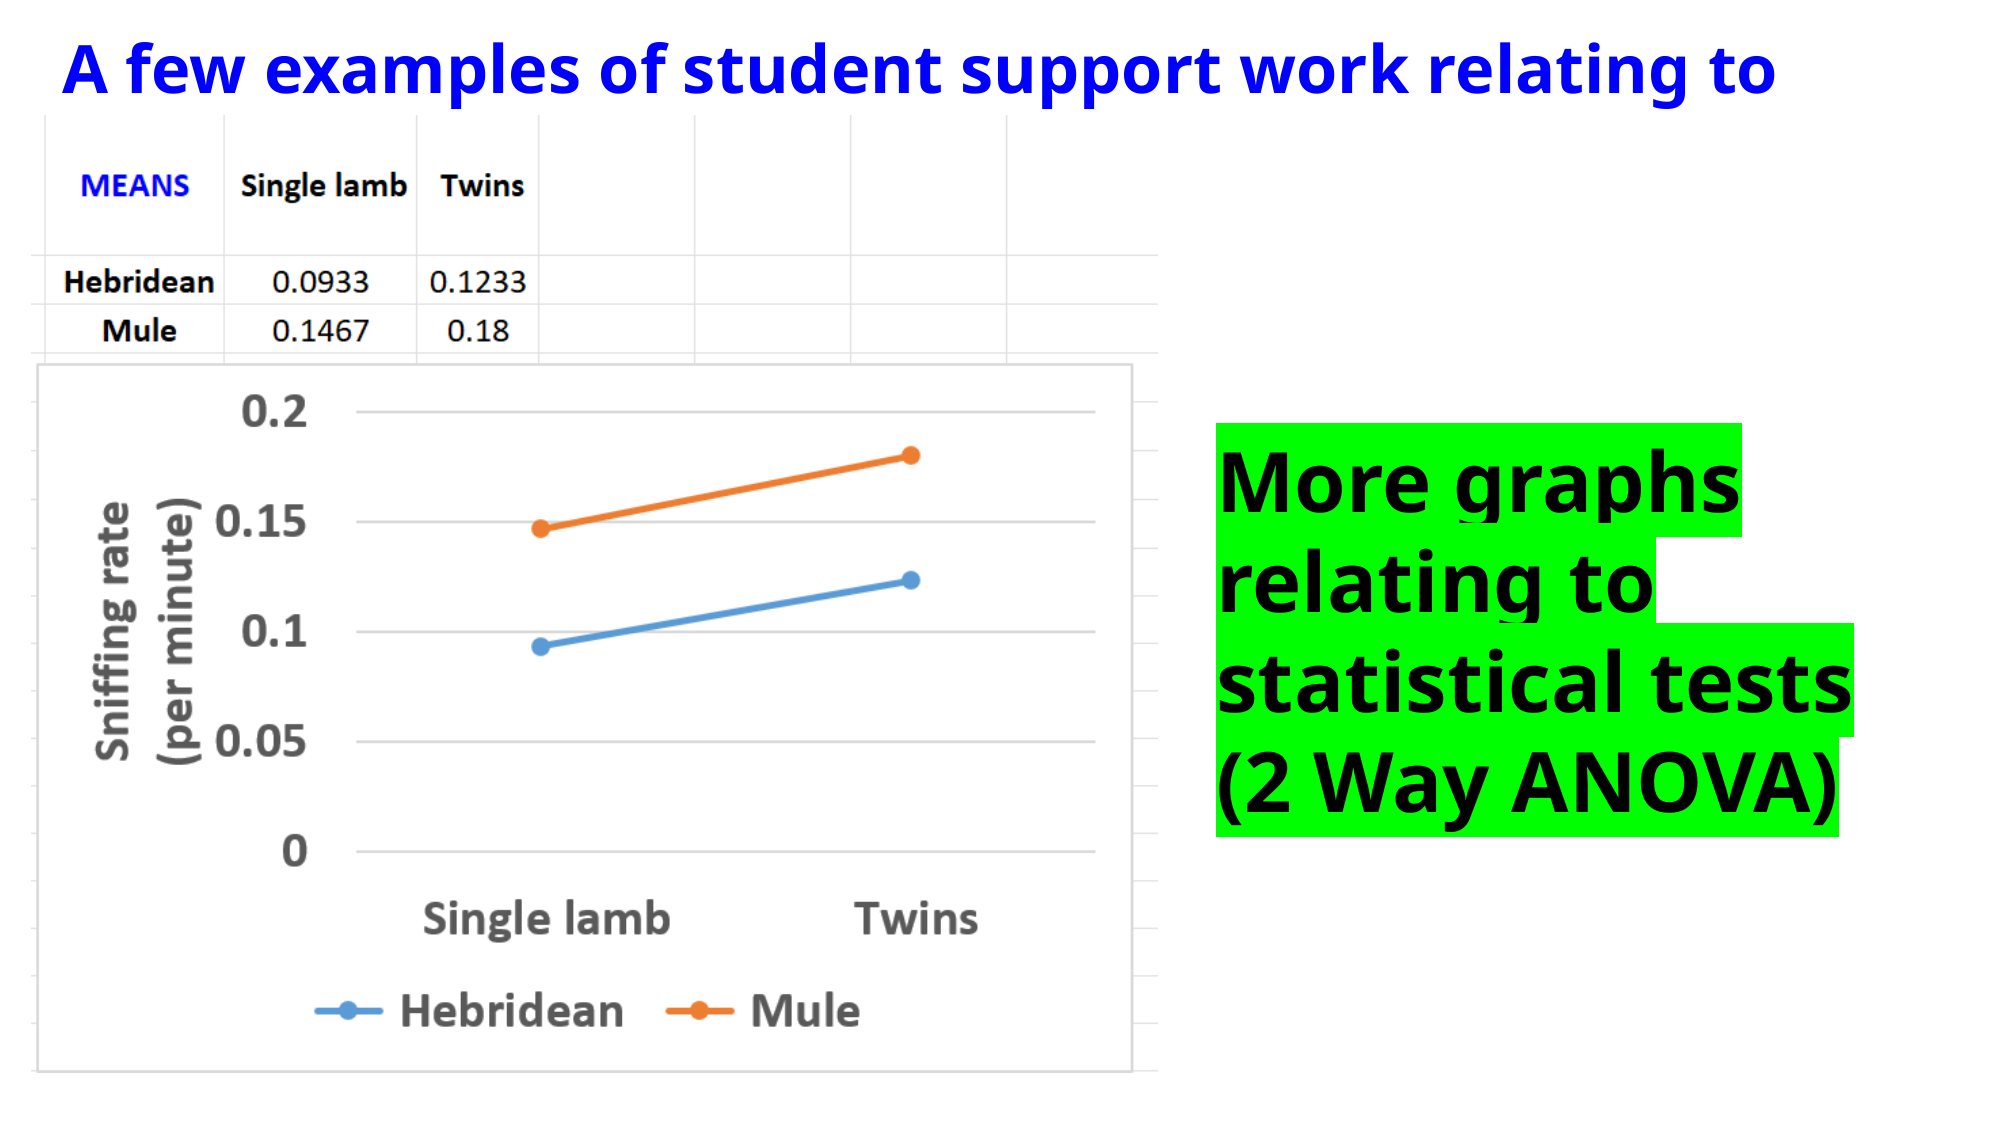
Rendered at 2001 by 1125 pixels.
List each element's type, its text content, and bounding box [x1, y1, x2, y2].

text_box A few examples of student support work relating to Excel (8) [48, 19, 1877, 195]
text_box More graphs relating to statistical tests (2 Way ANOVA) [1201, 421, 1899, 837]
picture [30, 115, 1158, 1074]
